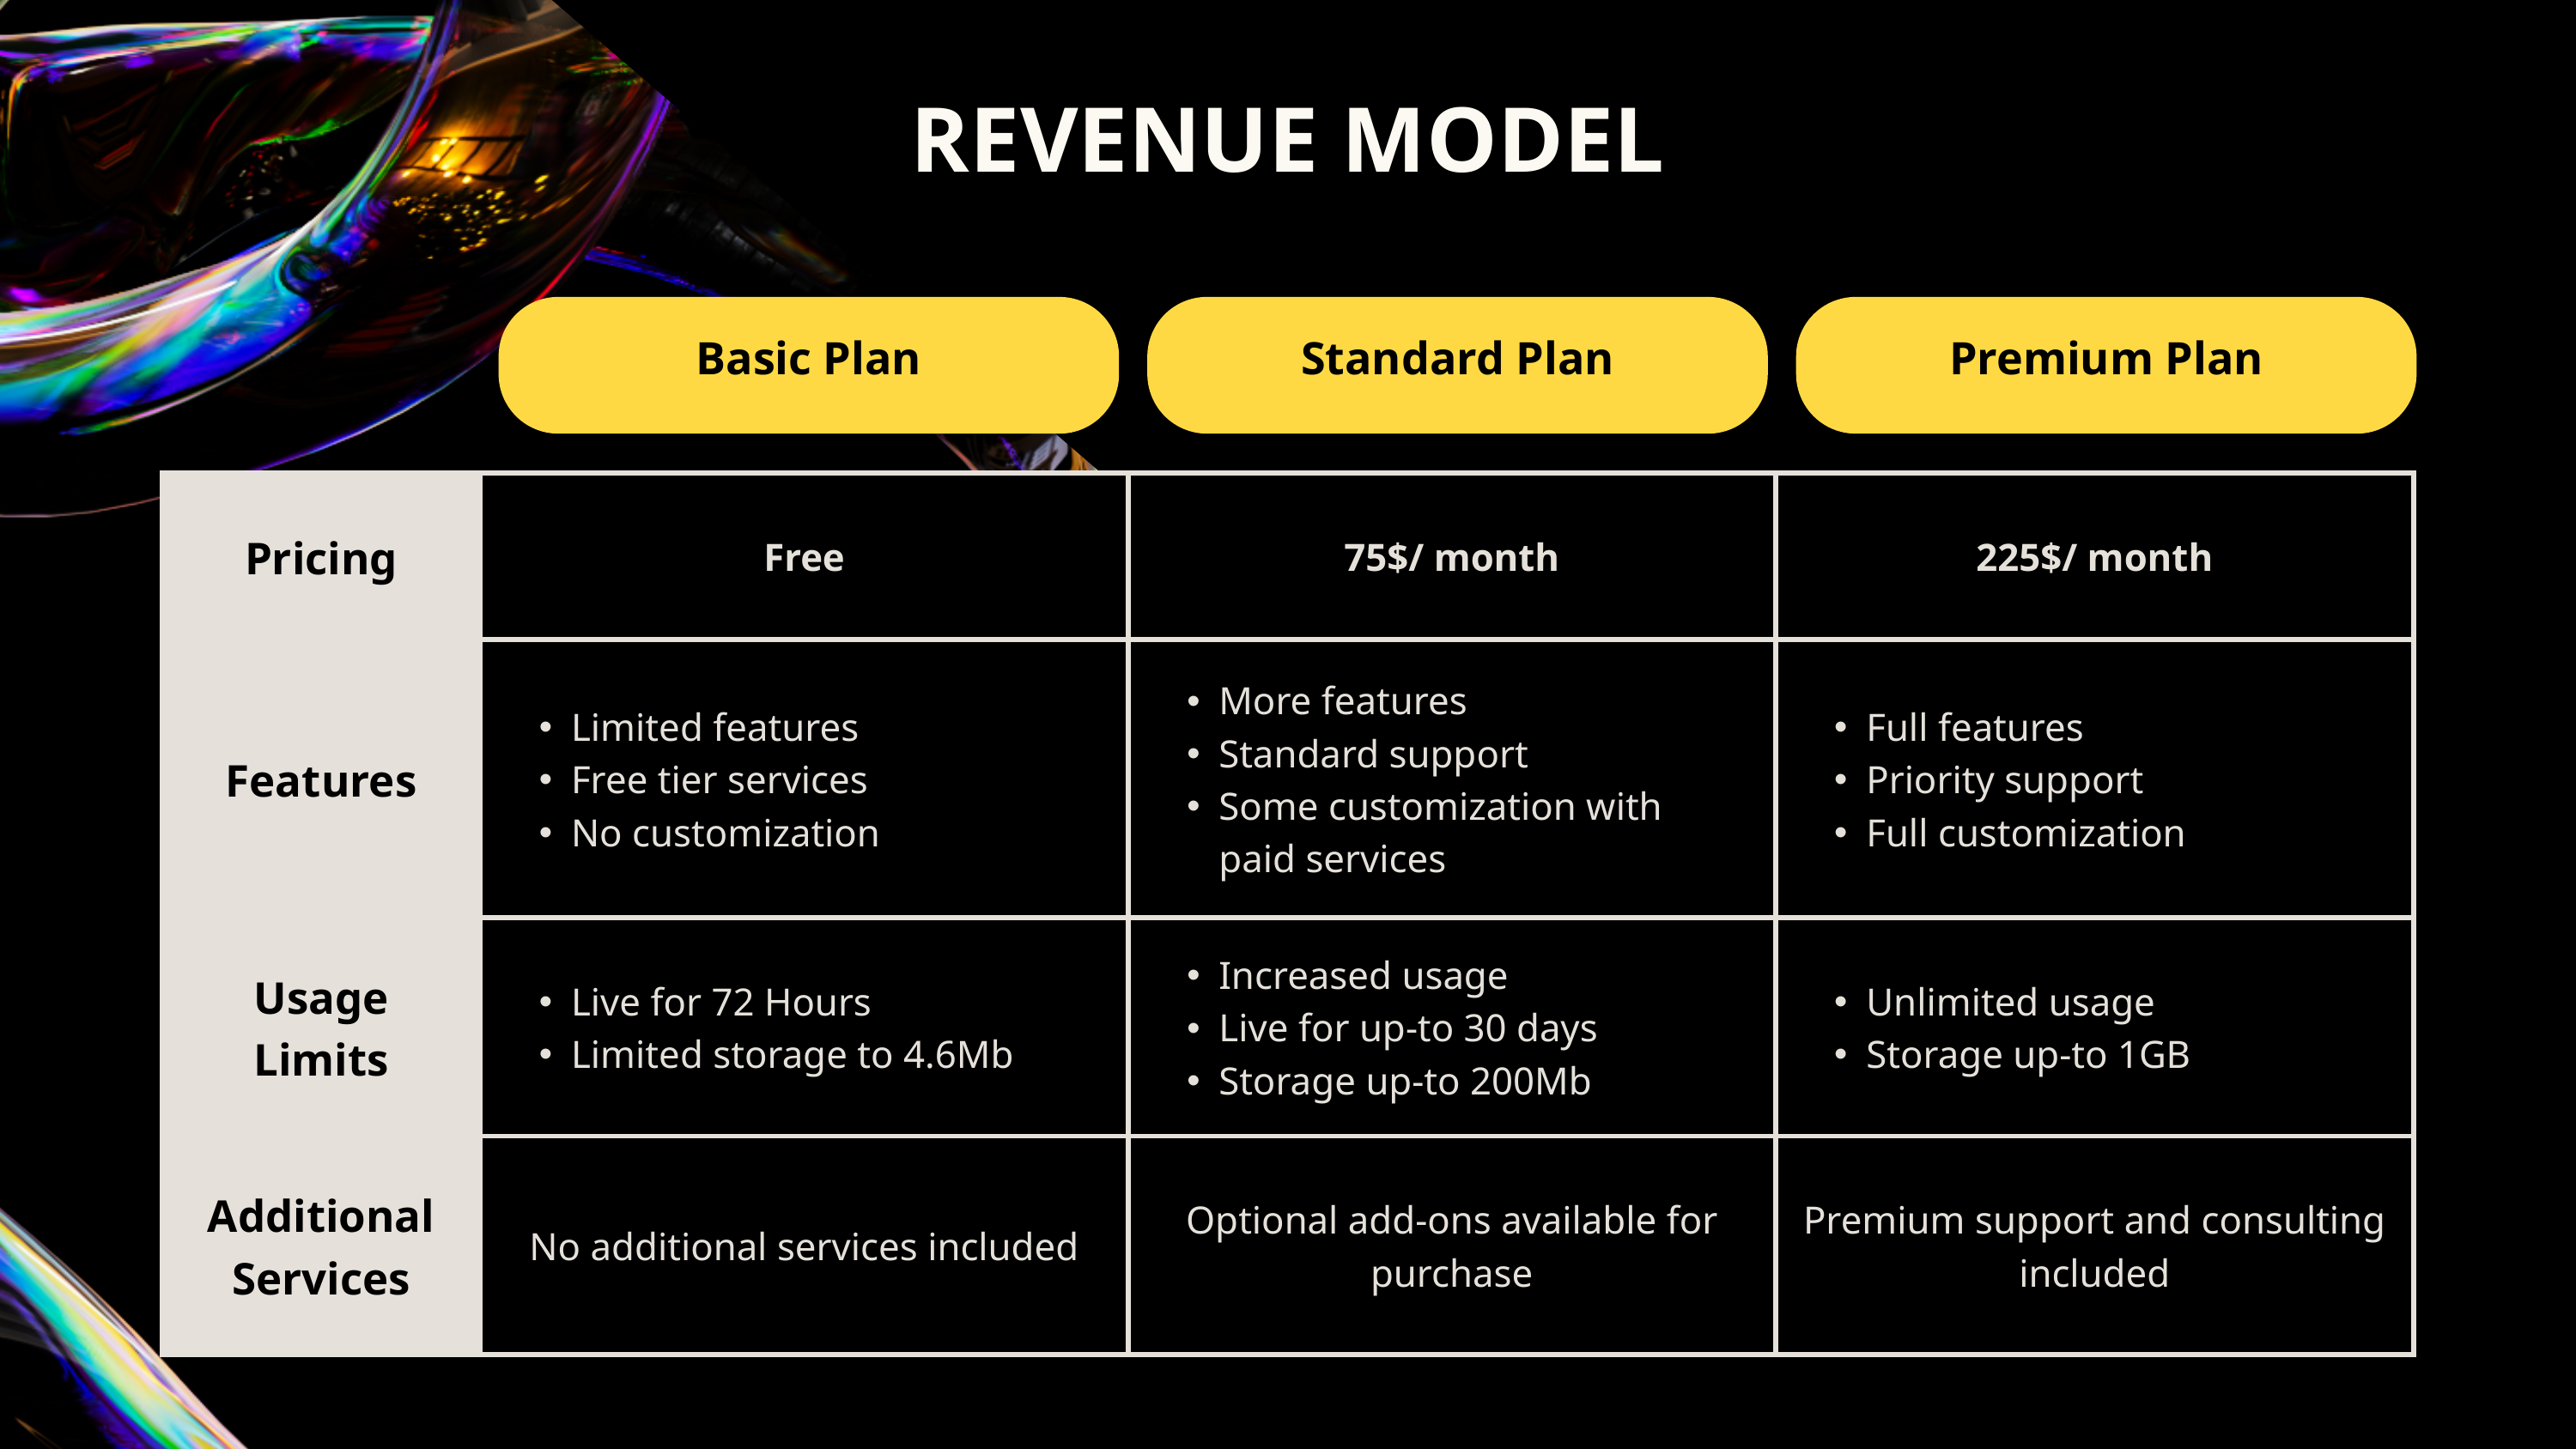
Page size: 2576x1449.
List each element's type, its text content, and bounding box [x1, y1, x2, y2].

table_header 225$/ month [1778, 476, 2411, 637]
table_header Free [483, 476, 1126, 637]
table_cell Additional Services [165, 1138, 478, 1352]
table_header 75$/ month [1131, 476, 1773, 637]
text_box REVENUE MODEL [760, 91, 1816, 191]
table_cell Usage Limits [165, 920, 478, 1134]
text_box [1798, 299, 2415, 432]
table_cell Unlimited usage Storage up-to 1GB [1778, 920, 2411, 1134]
table_cell Full features Priority support Full customization [1778, 642, 2411, 915]
table_cell Optional add-ons available for purchase [1131, 1138, 1773, 1352]
table_cell Live for 72 Hours Limited storage to 4.6Mb [483, 920, 1126, 1134]
table_header Pricing [165, 476, 478, 637]
text_box [0, 0, 1098, 1449]
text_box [1150, 299, 1765, 432]
table_cell Features [165, 642, 478, 915]
table_cell No additional services included [483, 1138, 1126, 1352]
table_cell Increased usage Live for up-to 30 days Storage up-to 200Mb [1131, 920, 1773, 1134]
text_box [501, 299, 1117, 432]
table_cell Premium support and consulting included [1778, 1138, 2411, 1352]
table_cell More features Standard support Some customization with paid services [1131, 642, 1773, 915]
table_cell Limited features Free tier services No customization [483, 642, 1126, 915]
